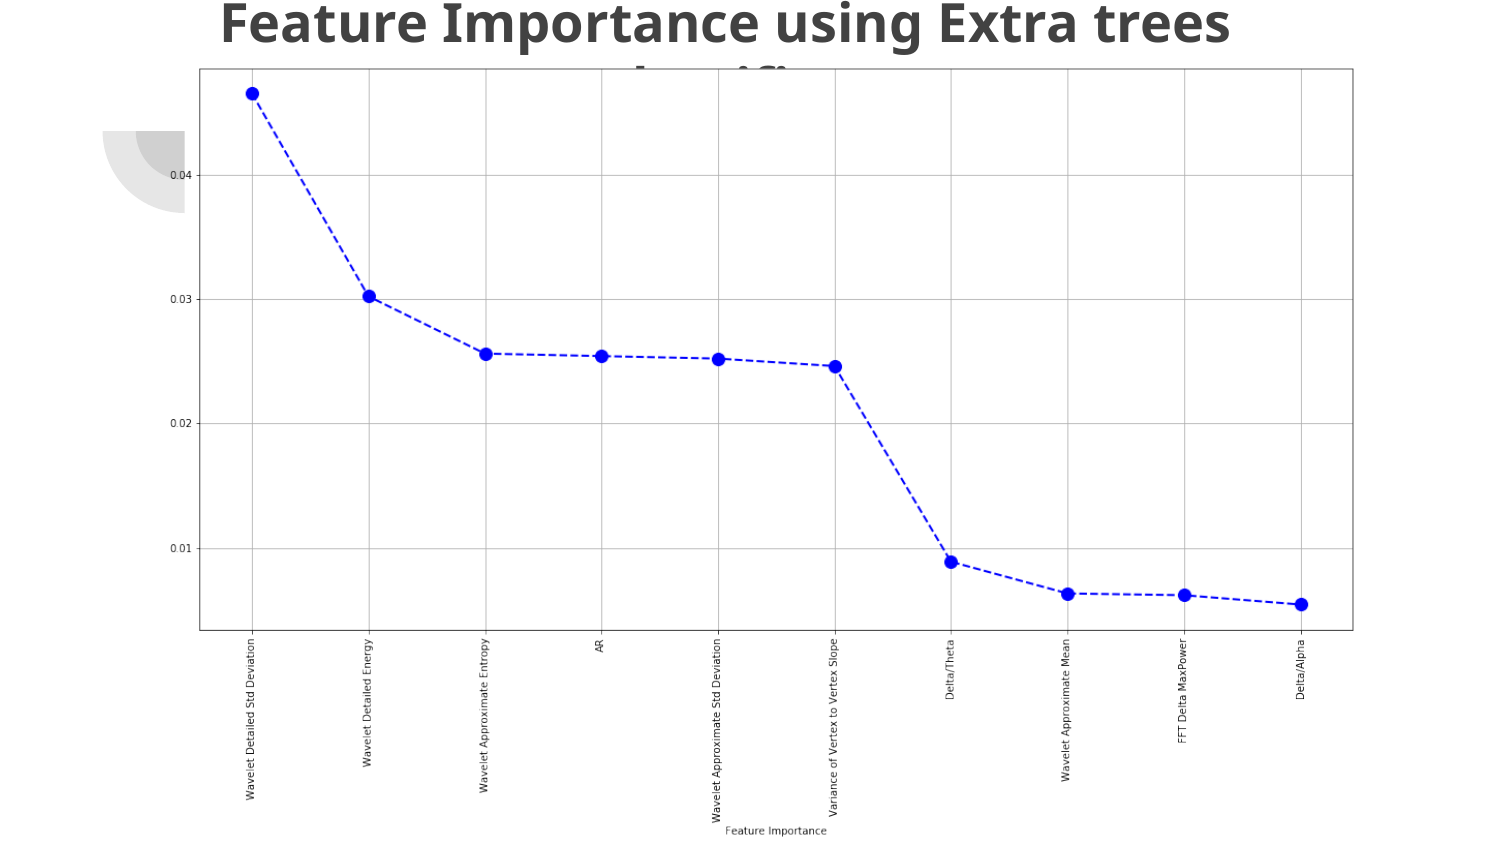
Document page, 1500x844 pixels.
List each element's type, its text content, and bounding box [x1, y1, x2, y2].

picture [162, 57, 1365, 844]
title Feature Importance using Extra trees classifier [84, 0, 1368, 138]
